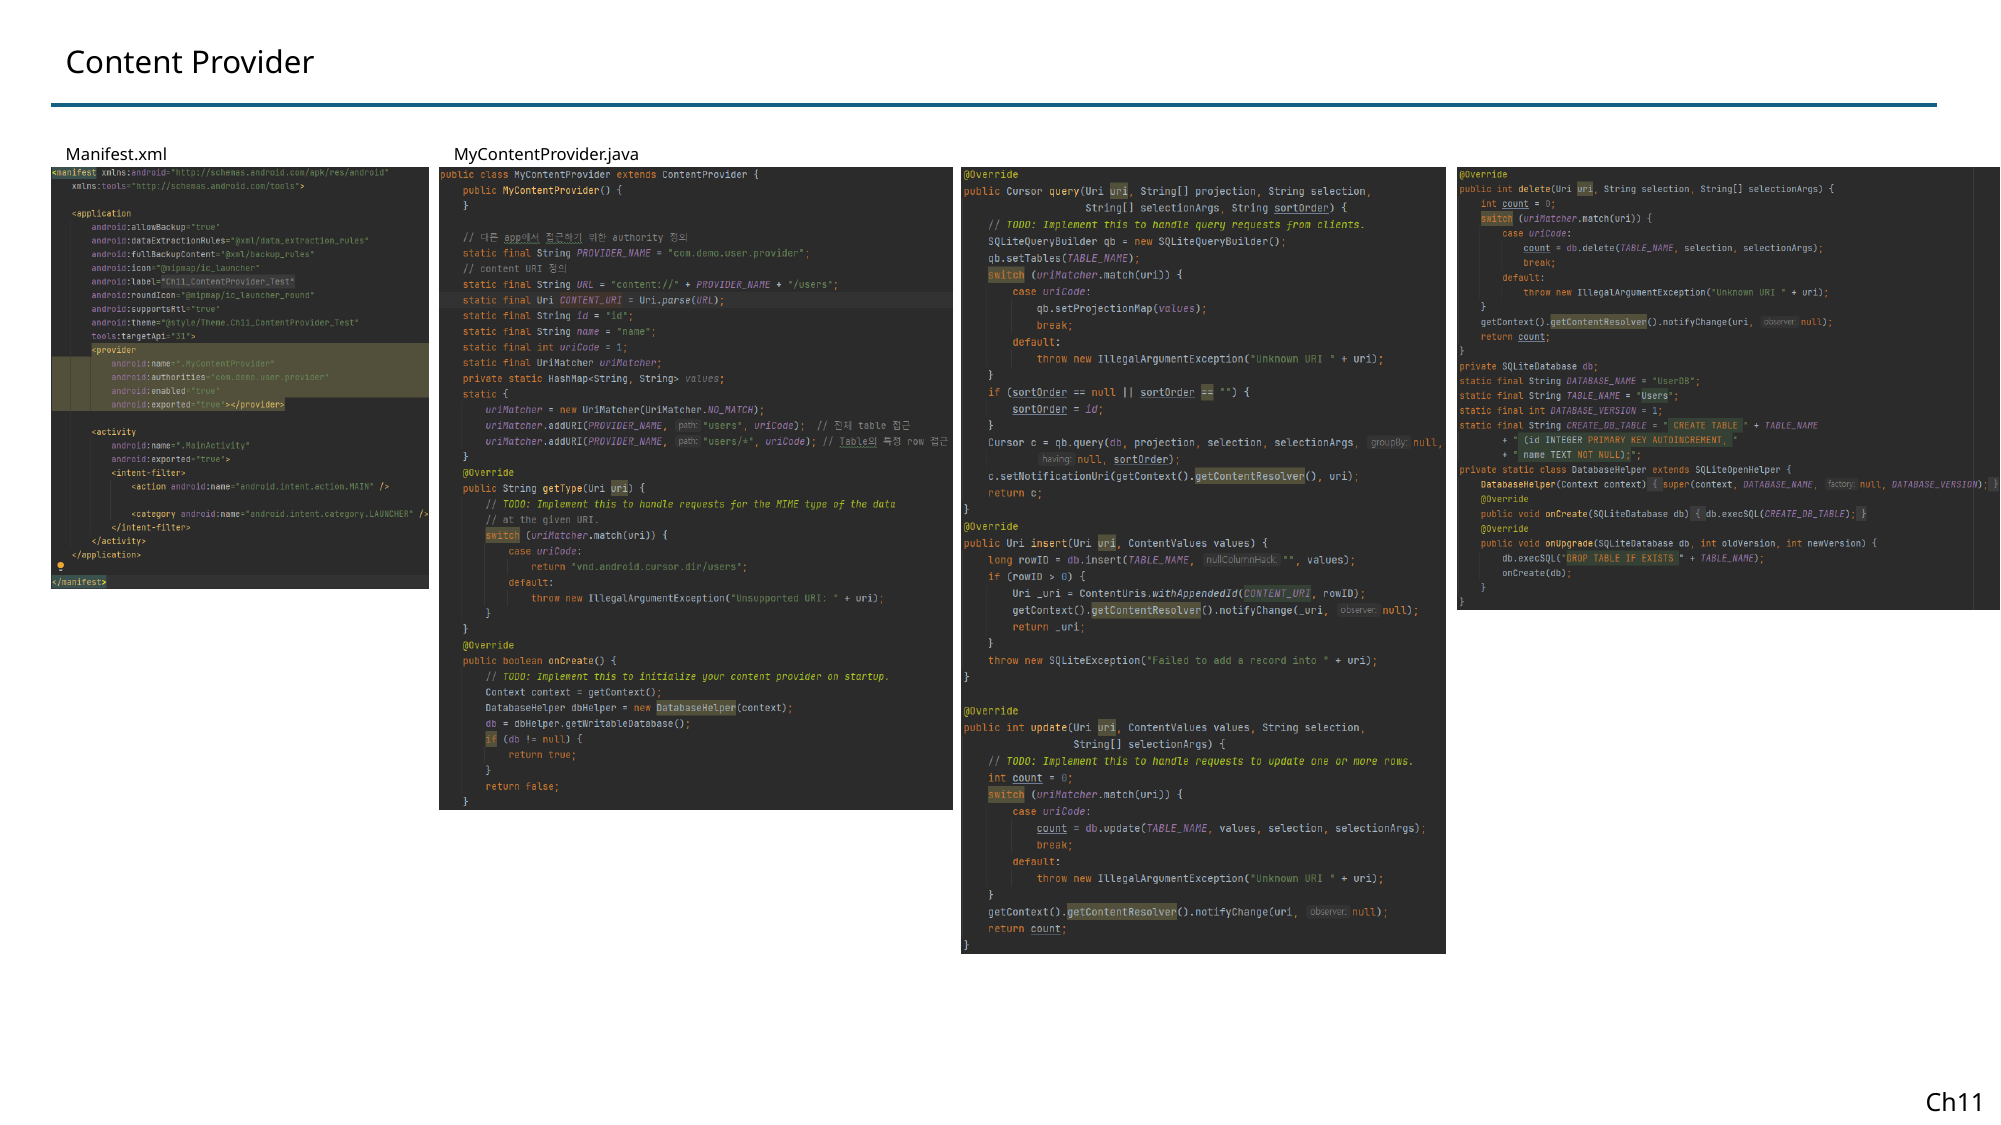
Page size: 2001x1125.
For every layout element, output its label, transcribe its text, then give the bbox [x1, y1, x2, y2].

text_box Content Provider [50, 34, 697, 87]
picture [1456, 167, 2000, 610]
picture [960, 167, 1447, 955]
text_box Ch11 [1849, 1079, 2000, 1125]
text_box MyContentProvider.java [439, 126, 689, 167]
picture [50, 167, 429, 589]
text_box Manifest.xml [50, 126, 207, 167]
picture [438, 167, 954, 810]
